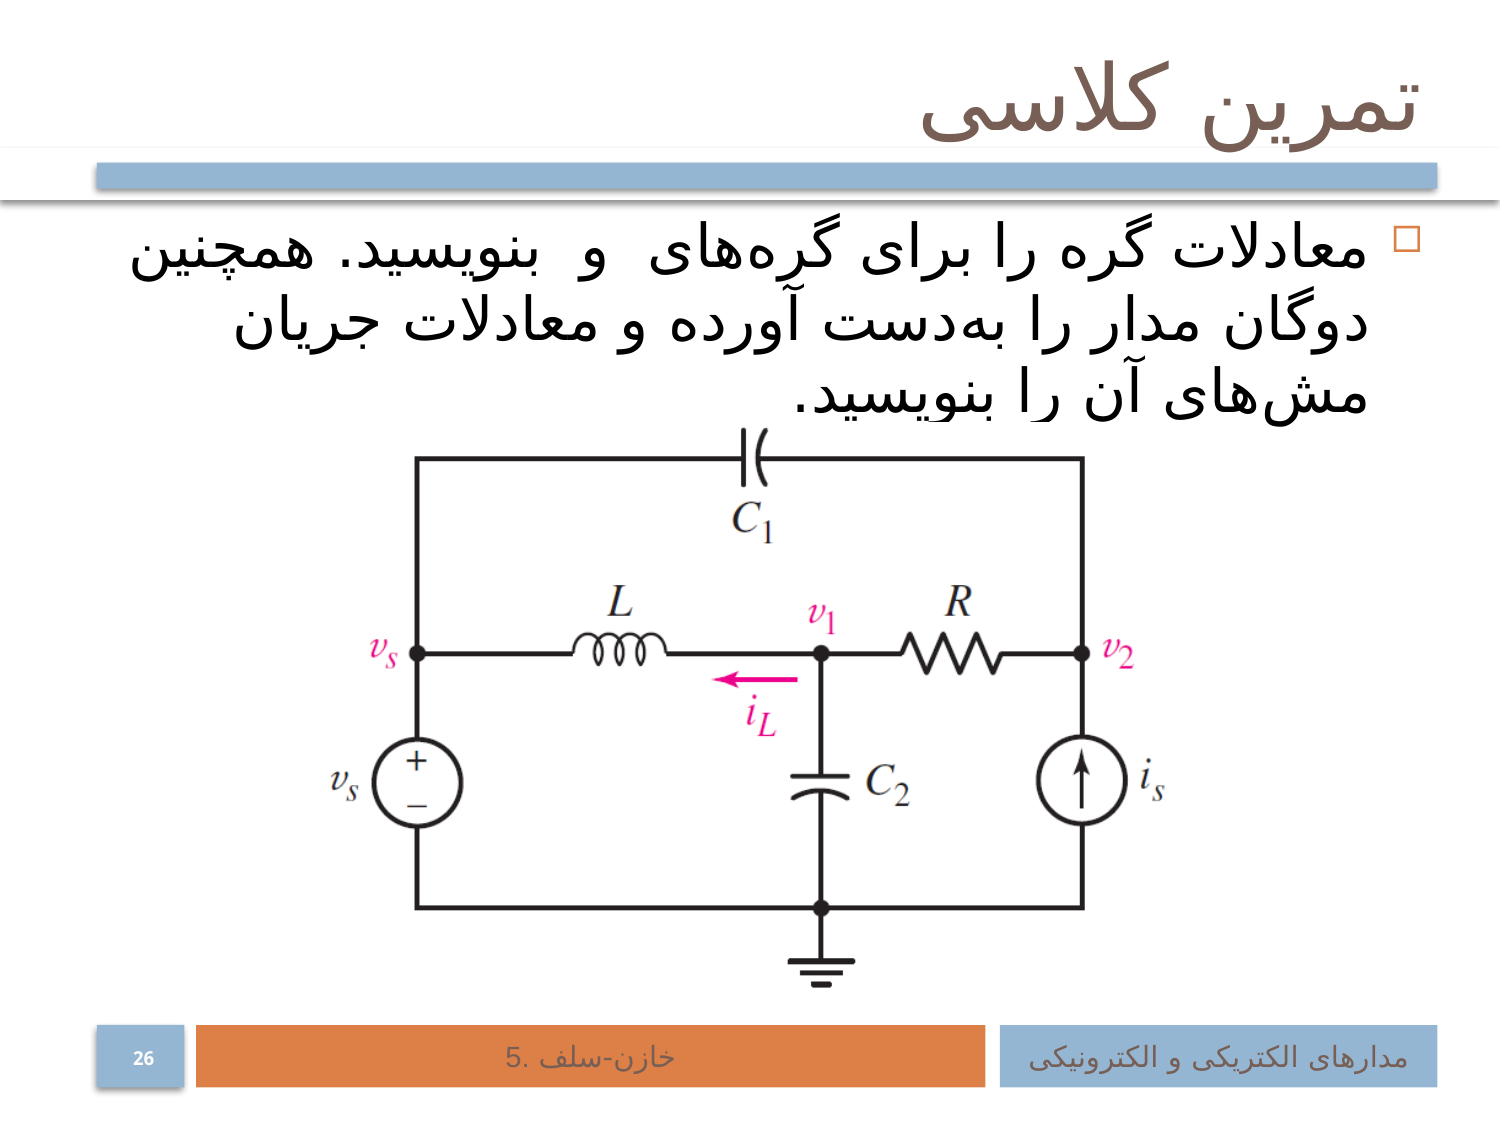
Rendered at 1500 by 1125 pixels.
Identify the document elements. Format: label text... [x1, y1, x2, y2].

slide_number مدارهای الکتریکی و الکترونیکی [999, 1025, 1438, 1088]
slide_number 26 [99, 1038, 188, 1079]
picture [287, 422, 1188, 1001]
footer 5. خازن-سلف [196, 1025, 986, 1088]
title تمرین کلاسی [100, 37, 1438, 150]
